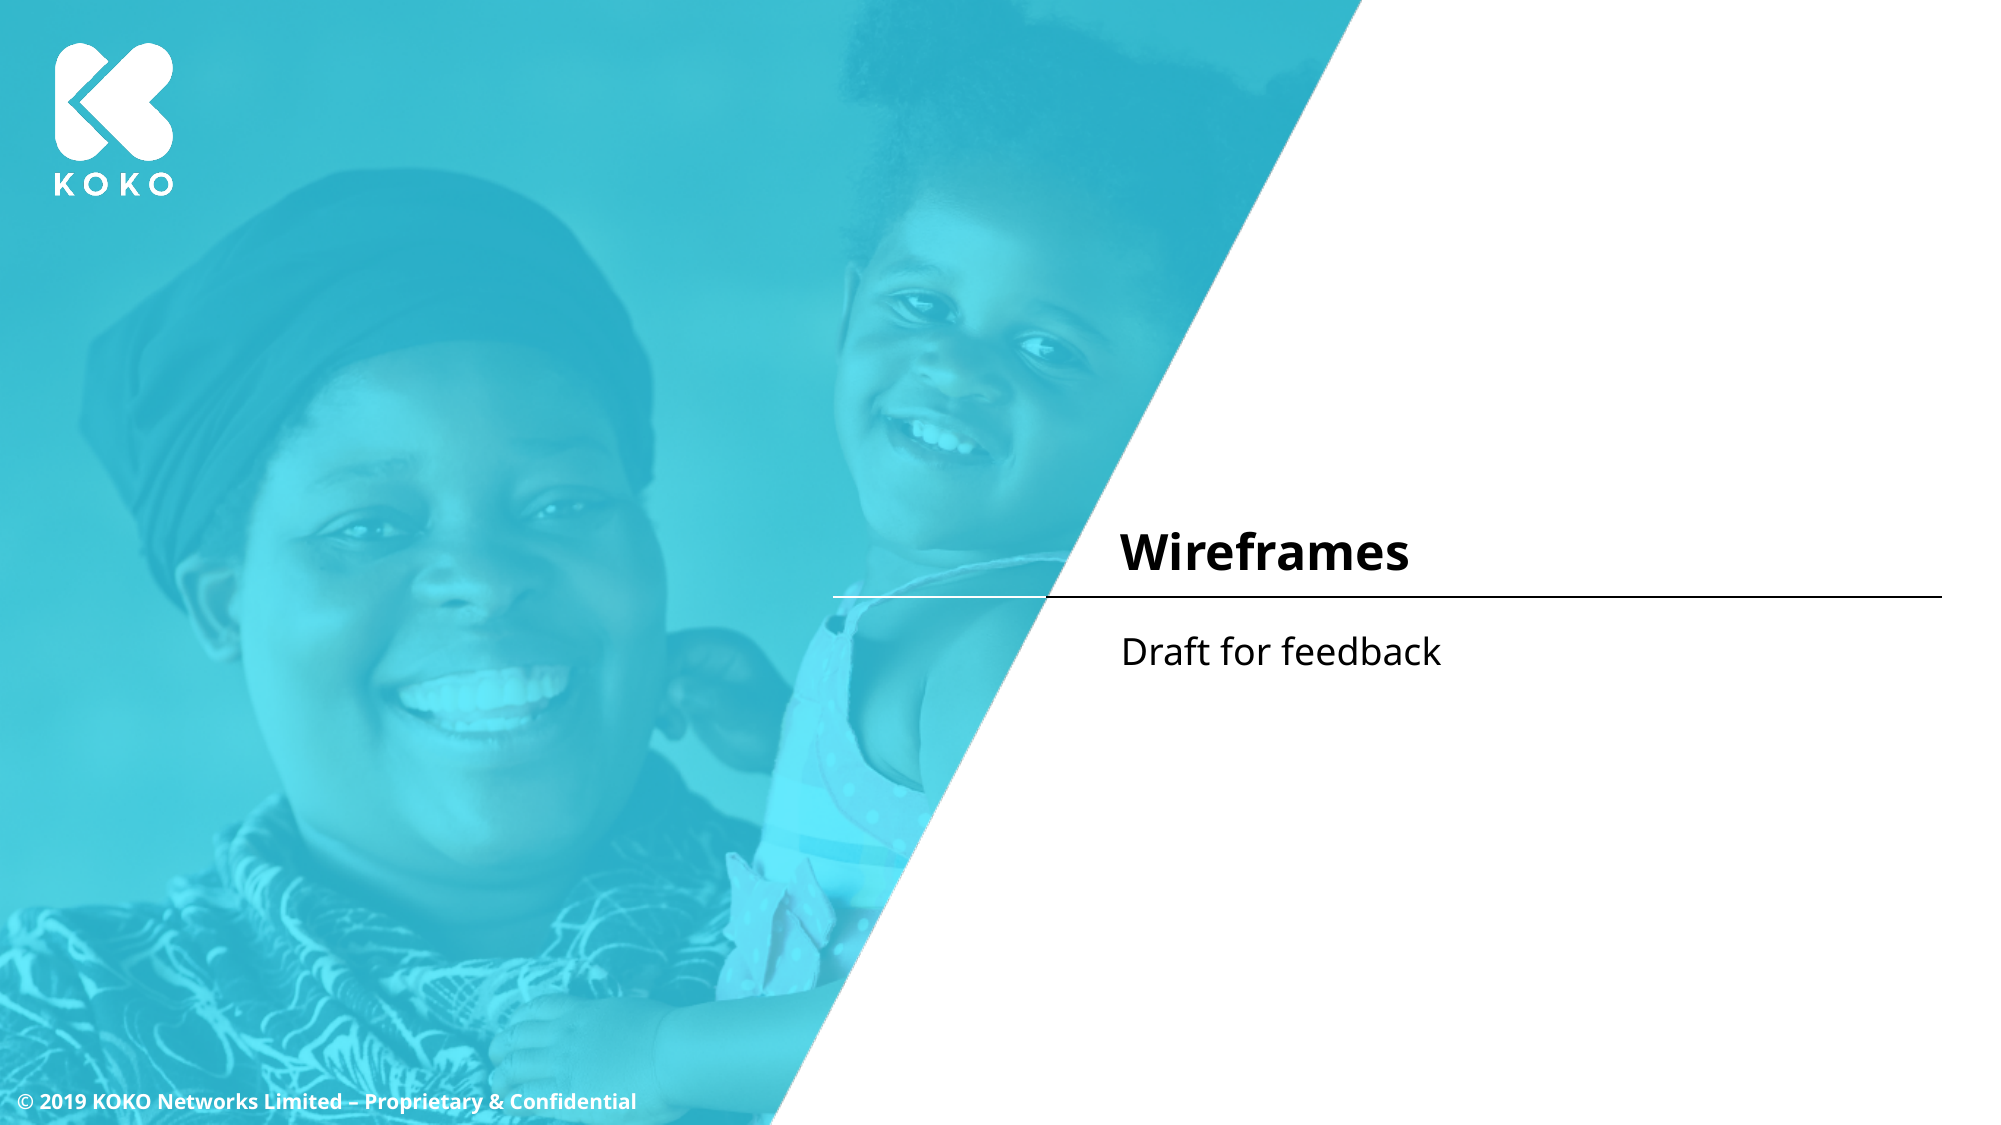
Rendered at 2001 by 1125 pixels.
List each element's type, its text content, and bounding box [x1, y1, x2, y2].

subtitle Draft for feedback [1105, 625, 1942, 748]
picture [0, 0, 2000, 1125]
title Wireframes [1105, 492, 1942, 616]
